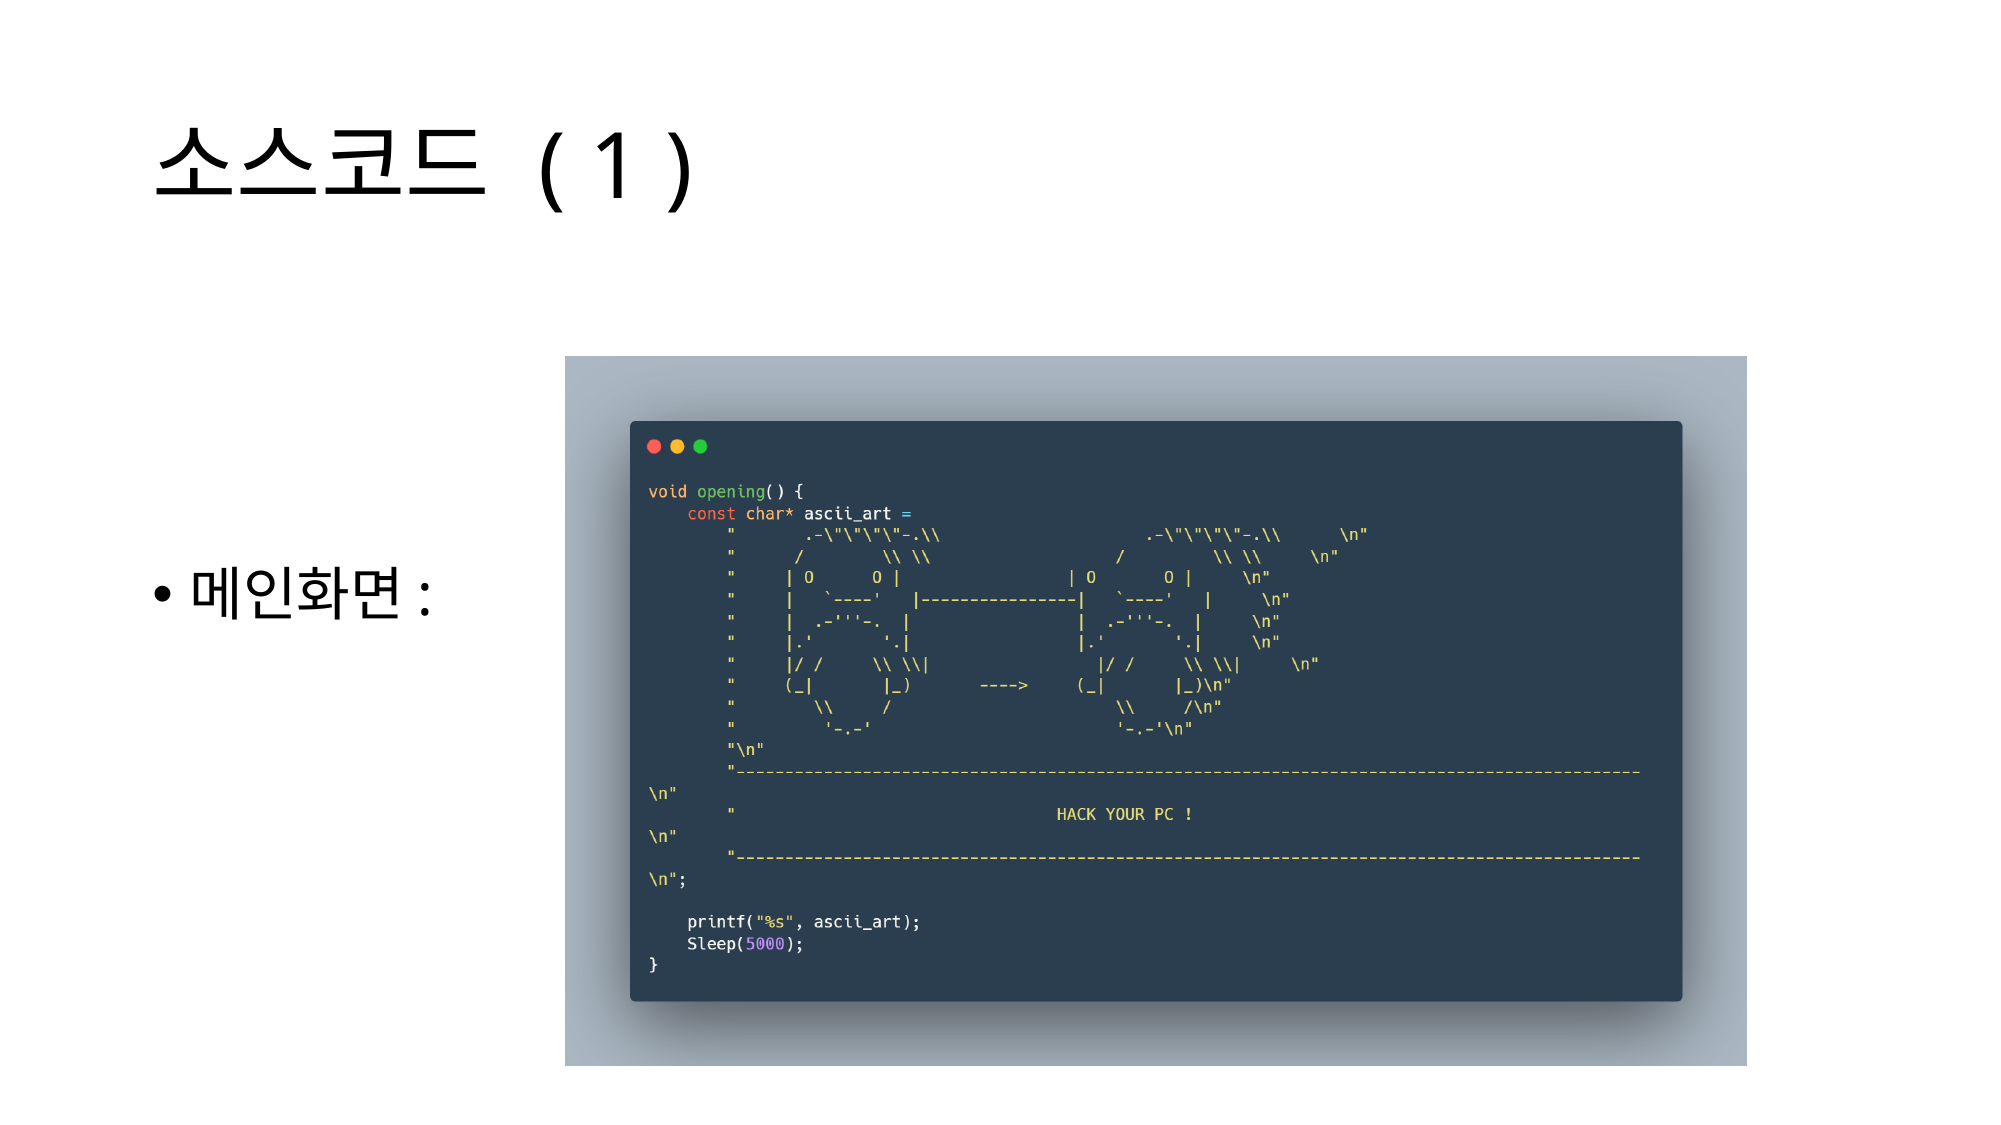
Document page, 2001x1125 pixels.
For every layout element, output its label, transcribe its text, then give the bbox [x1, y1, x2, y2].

list 메인화면: [137, 299, 1863, 1014]
title 소스코드 ( 1 ) [137, 59, 1863, 278]
picture [565, 356, 1748, 1066]
